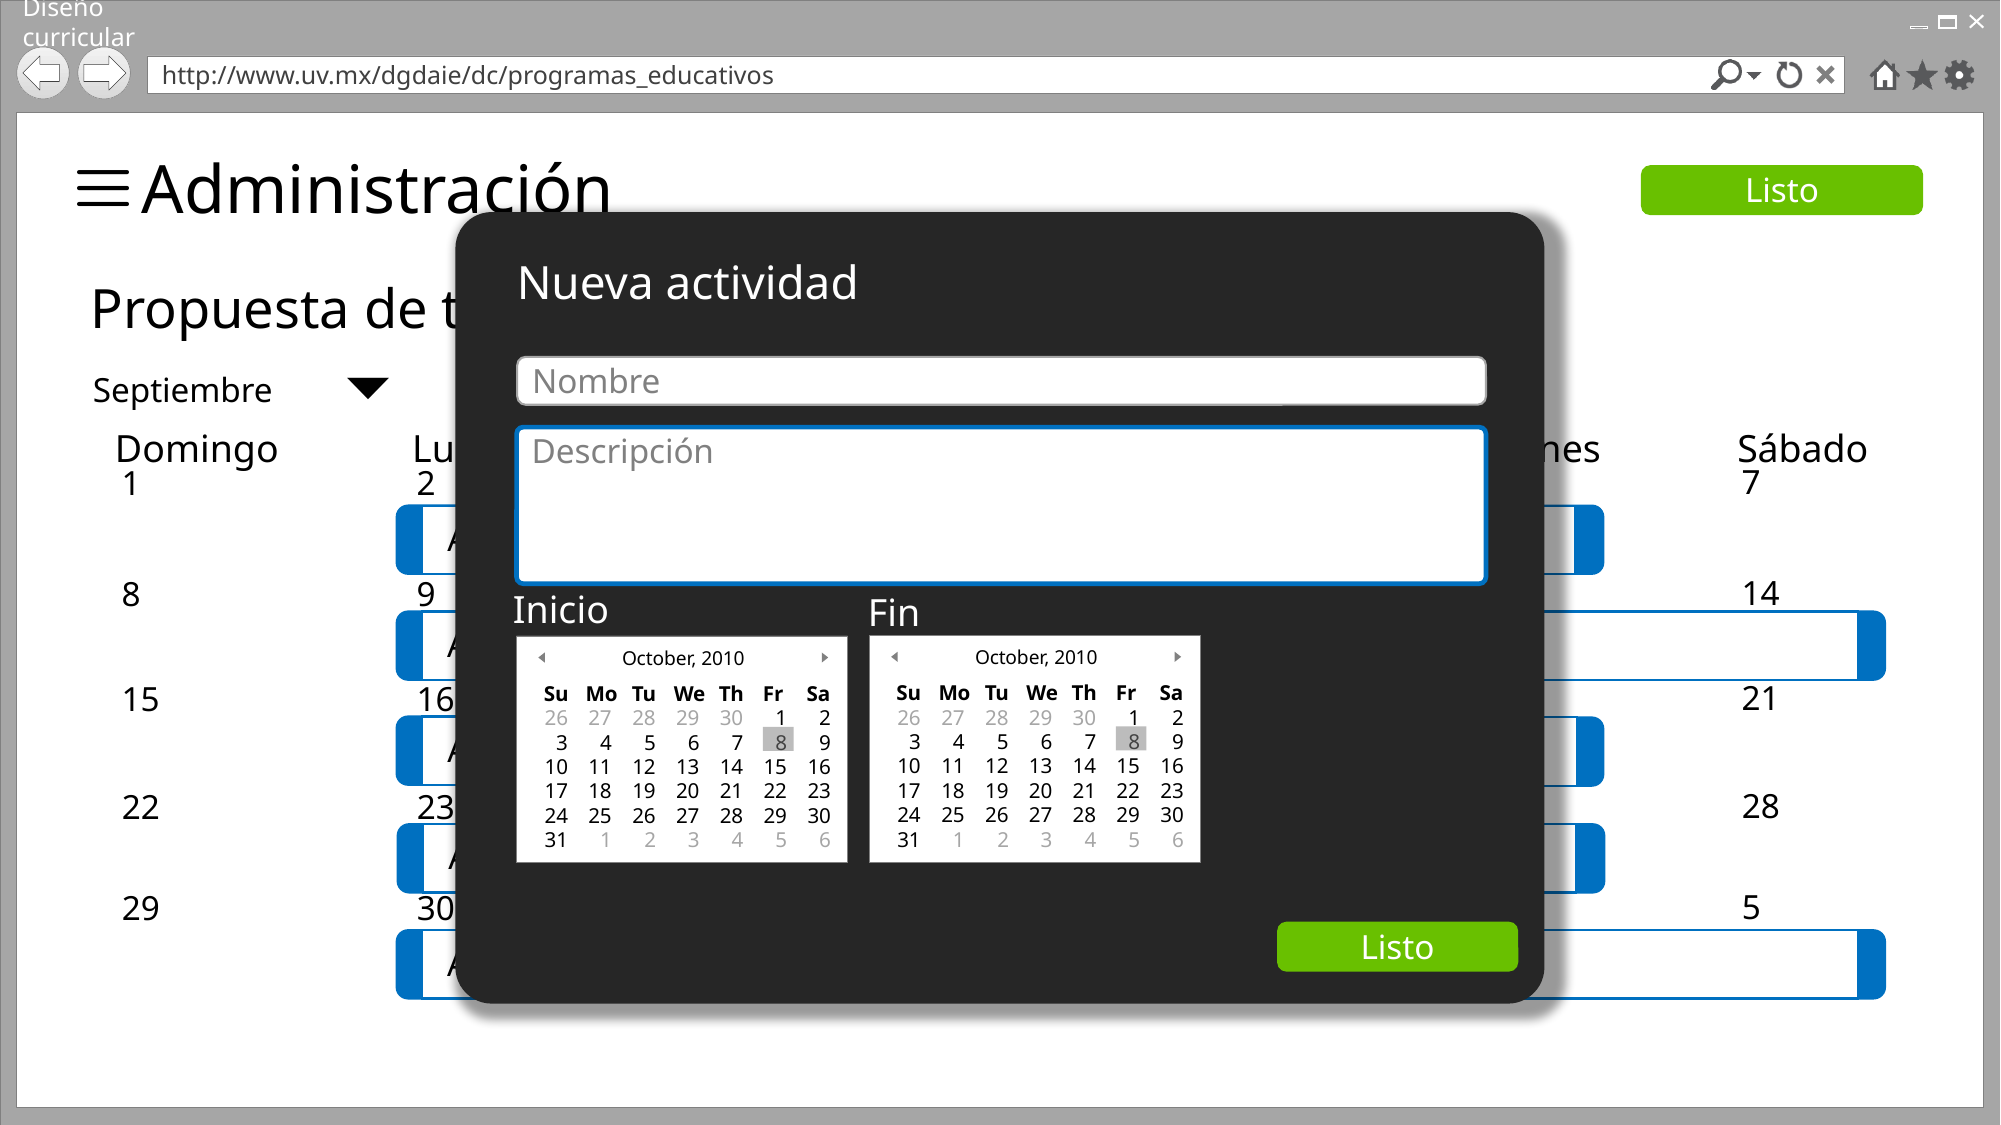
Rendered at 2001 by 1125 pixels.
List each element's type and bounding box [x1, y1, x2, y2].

text_box [1544, 723, 1604, 781]
text_box [106, 781, 456, 831]
text_box [1544, 673, 1804, 723]
text_box [1544, 930, 1886, 999]
text_box [396, 723, 456, 781]
text_box [1544, 568, 1804, 619]
text_box [396, 930, 456, 999]
text_box [77, 365, 389, 414]
text_box [106, 568, 456, 619]
text_box [1544, 457, 1774, 507]
text_box [1544, 824, 1605, 882]
text_box [1544, 781, 1805, 831]
text_box [0, 0, 2000, 1125]
text_box [397, 824, 456, 882]
text_box [396, 619, 456, 673]
text_box [456, 213, 1544, 1003]
text_box [1544, 611, 1886, 680]
text_box [1544, 507, 1604, 568]
text_box [1544, 882, 1805, 930]
picture [77, 162, 129, 214]
text_box [106, 673, 456, 723]
text_box [396, 507, 456, 568]
text_box [106, 457, 456, 507]
text_box [1641, 166, 1923, 215]
text_box [106, 882, 456, 932]
